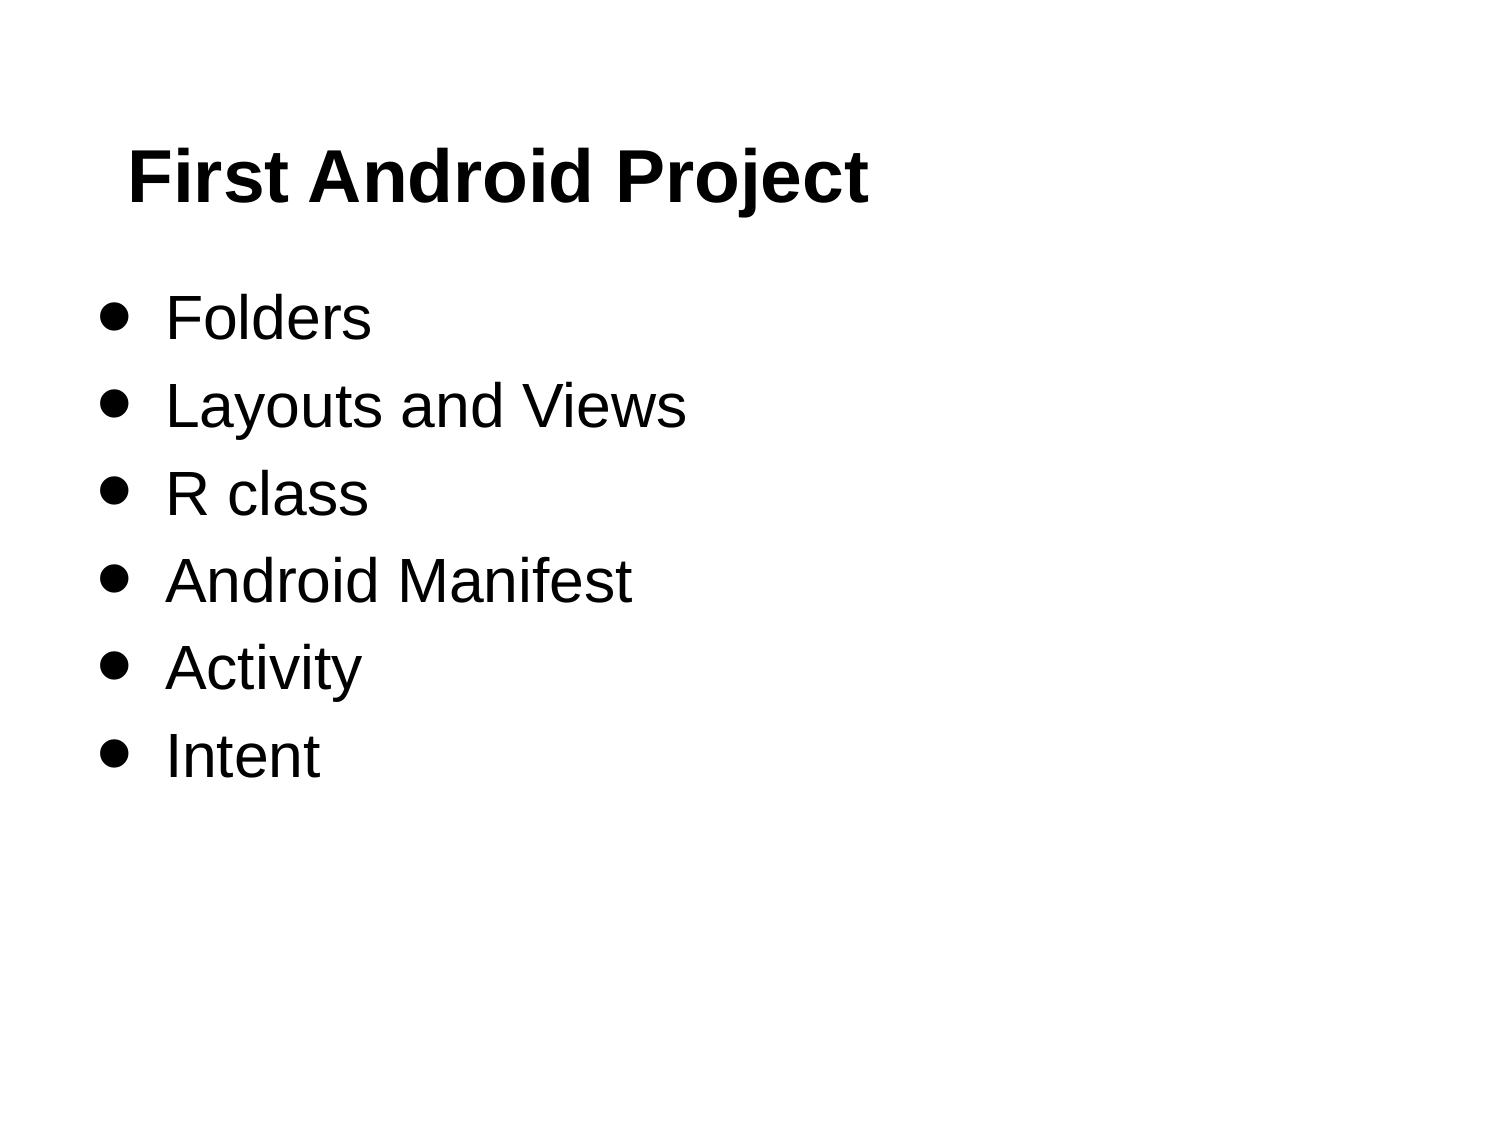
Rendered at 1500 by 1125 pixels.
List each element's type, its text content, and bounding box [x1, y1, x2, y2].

title First Android Project [75, 14, 1425, 233]
list Folders Layouts and Views R class Android Manifest Activity Intent [75, 262, 1425, 931]
